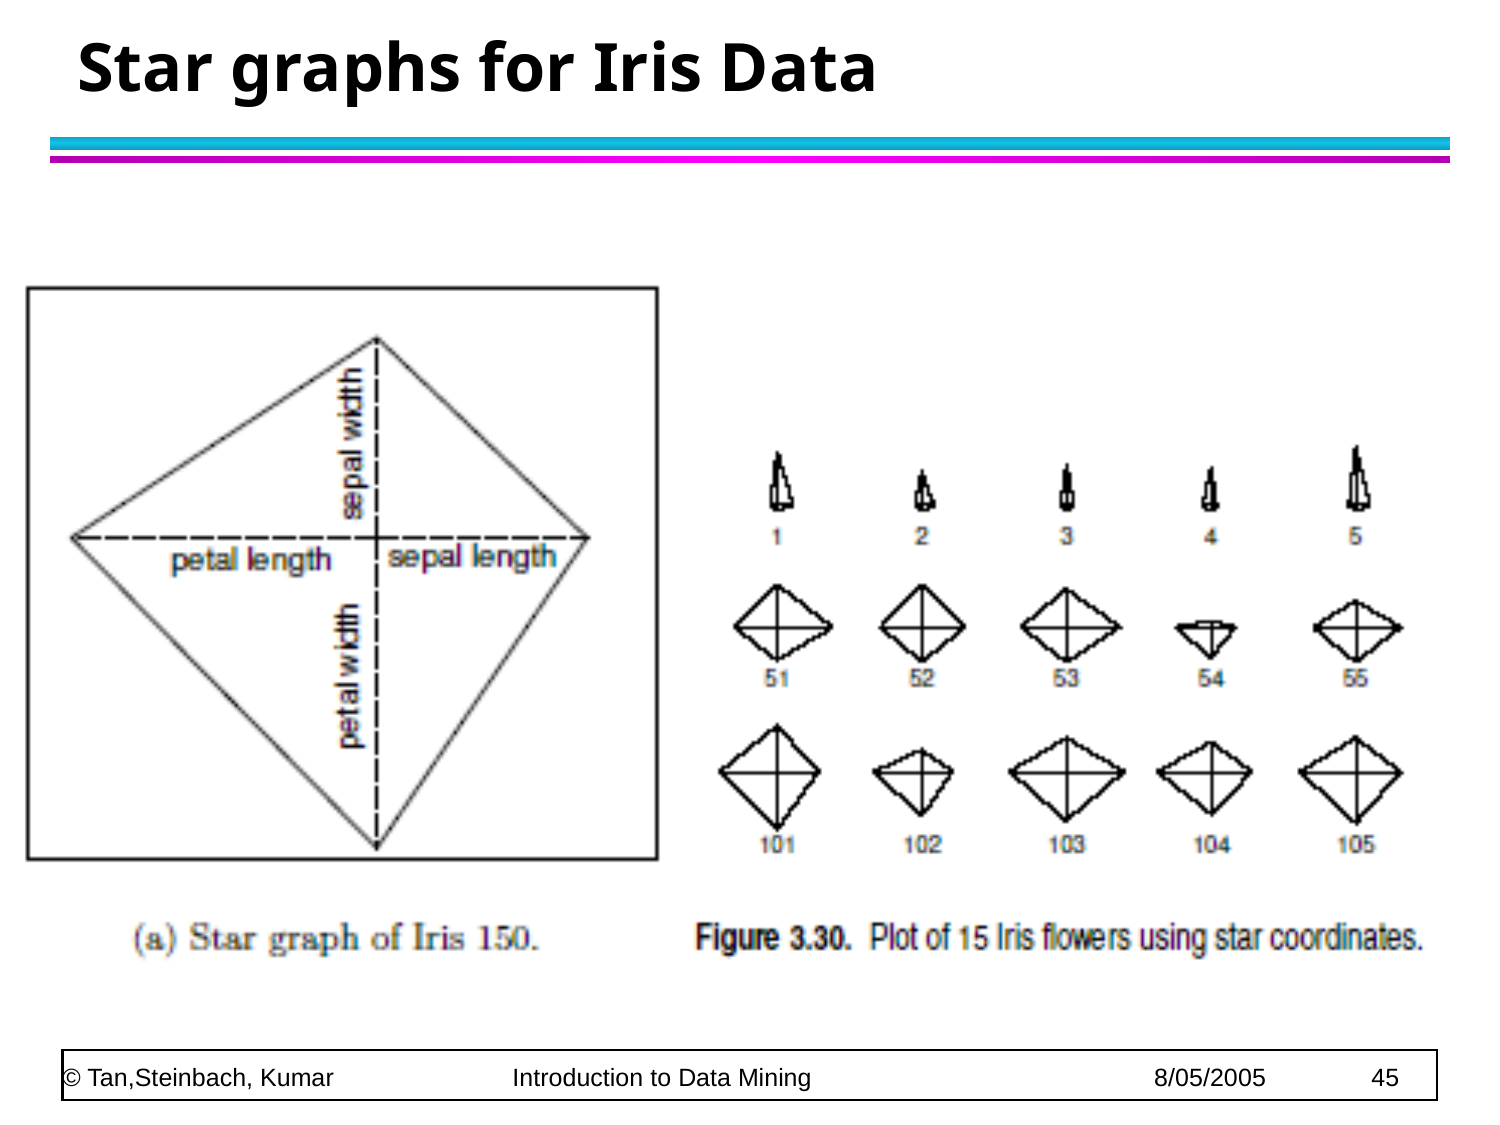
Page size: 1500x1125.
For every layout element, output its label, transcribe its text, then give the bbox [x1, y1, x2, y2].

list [0, 274, 677, 976]
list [662, 437, 1451, 978]
title Star graphs for Iris Data [61, 24, 1422, 113]
